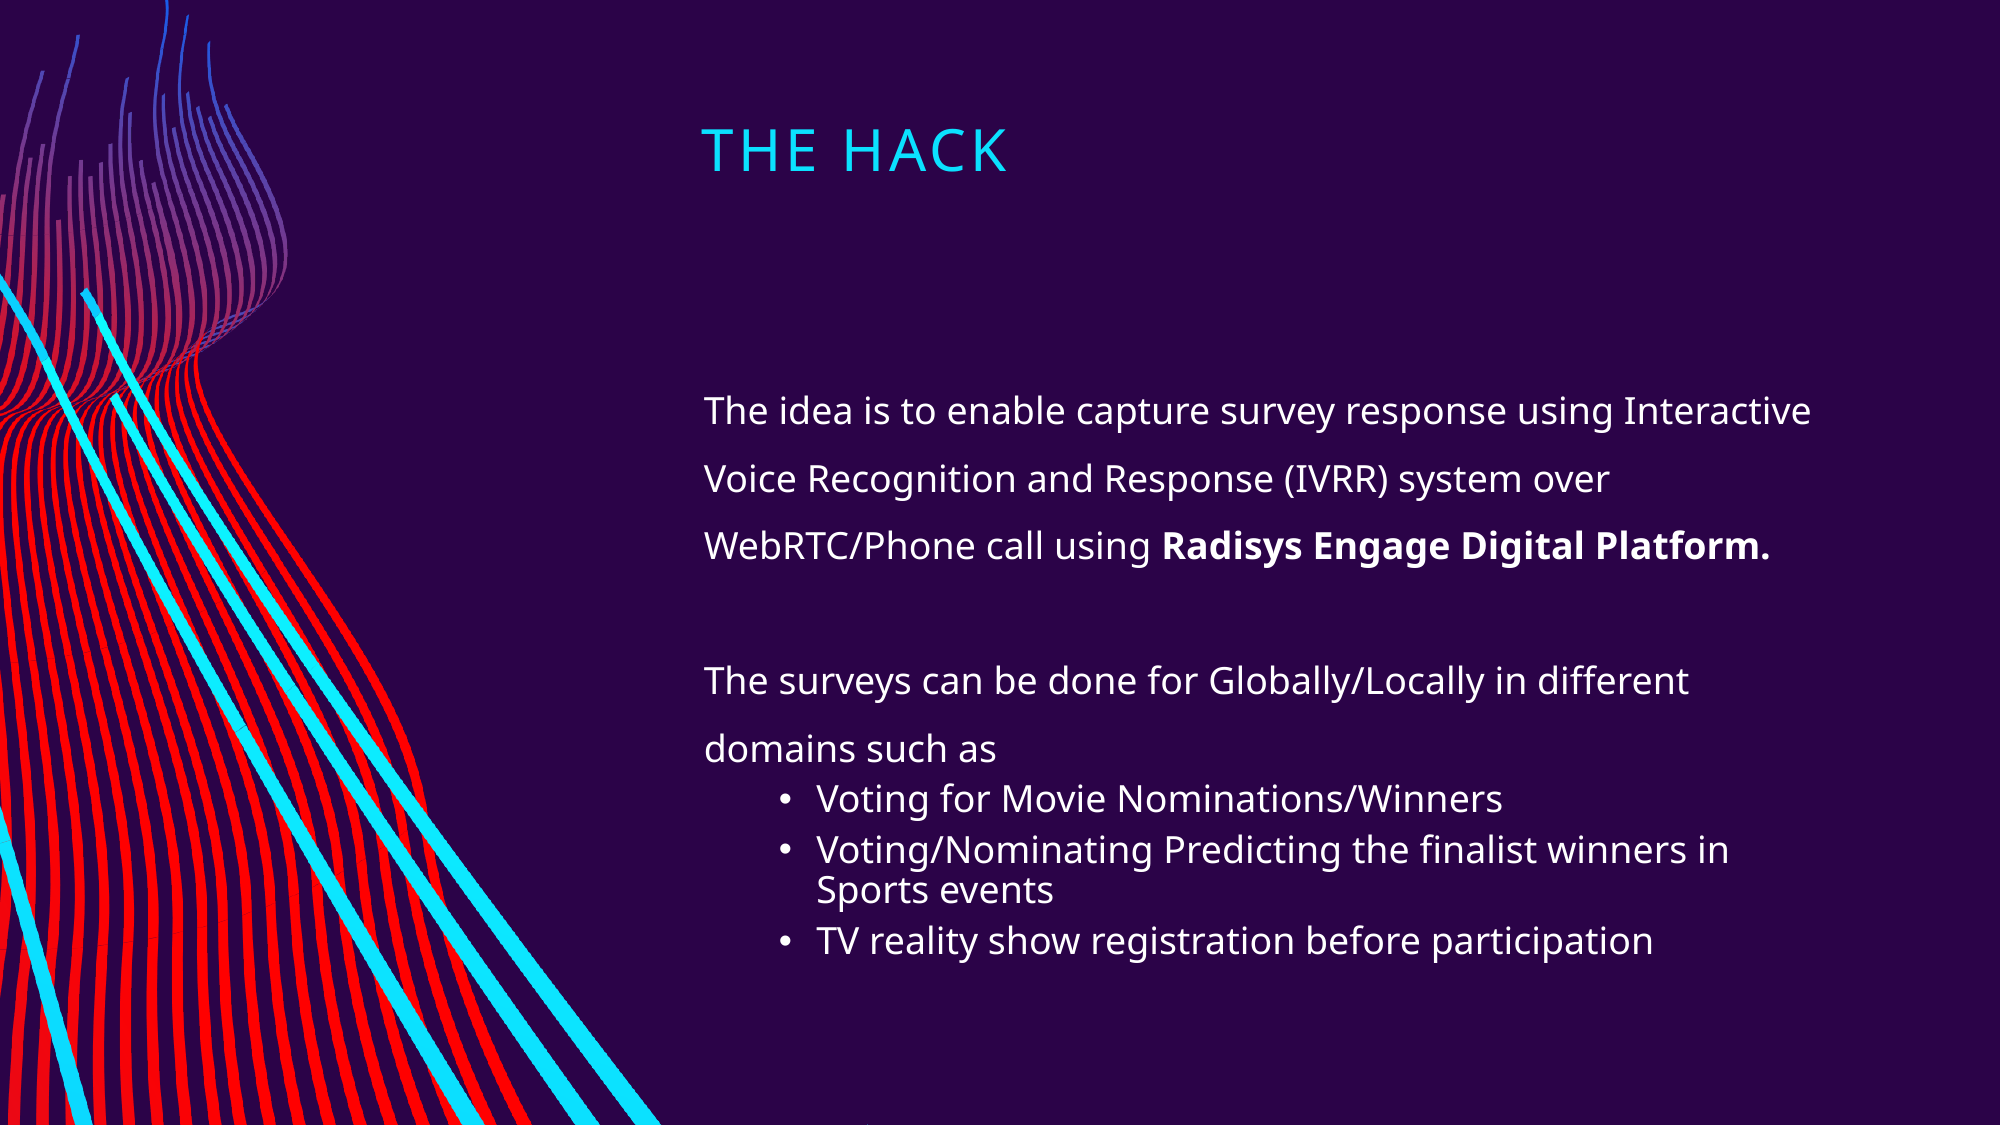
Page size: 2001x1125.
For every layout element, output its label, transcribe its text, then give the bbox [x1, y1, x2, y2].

picture [0, 0, 2000, 1125]
title THE HACK [686, 114, 1494, 224]
list The idea is to enable capture survey response using Interactive Voice Recognition and Response (IVRR) system over WebRTC/Phone call using Radisys Engage Digital Platform. The surveys can be done for Globally/Locally in different domains such as Voting for Movie Nominations/Winners Voting/Nominating Predicting the finalist winners in Sports events TV reality show registration before participation [688, 357, 1858, 883]
